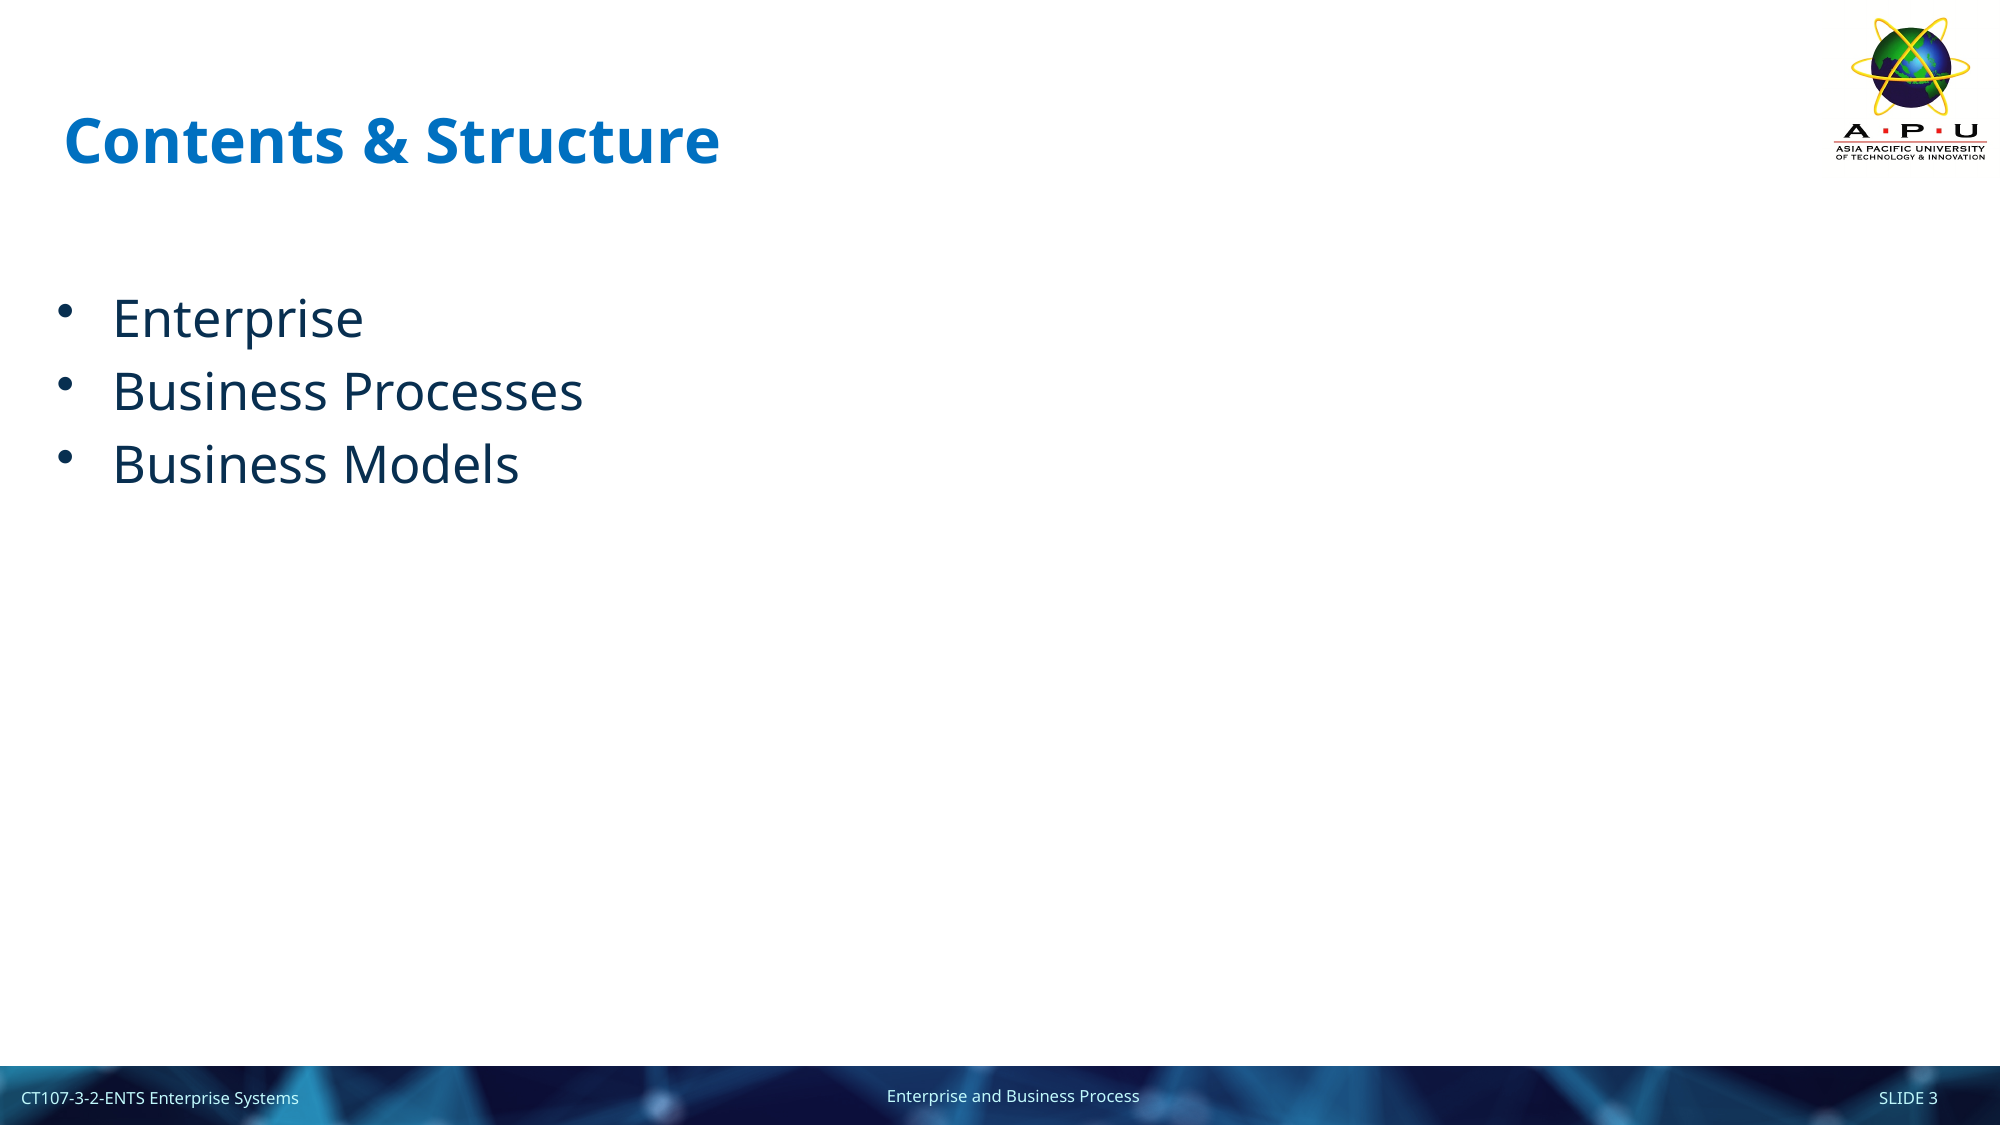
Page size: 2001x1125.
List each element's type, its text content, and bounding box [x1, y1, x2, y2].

title Contents & Structure [48, 45, 1211, 233]
picture [1822, 0, 2000, 178]
picture [0, 1066, 2000, 1125]
list Enterprise Business Processes Business Models [41, 278, 1857, 1021]
